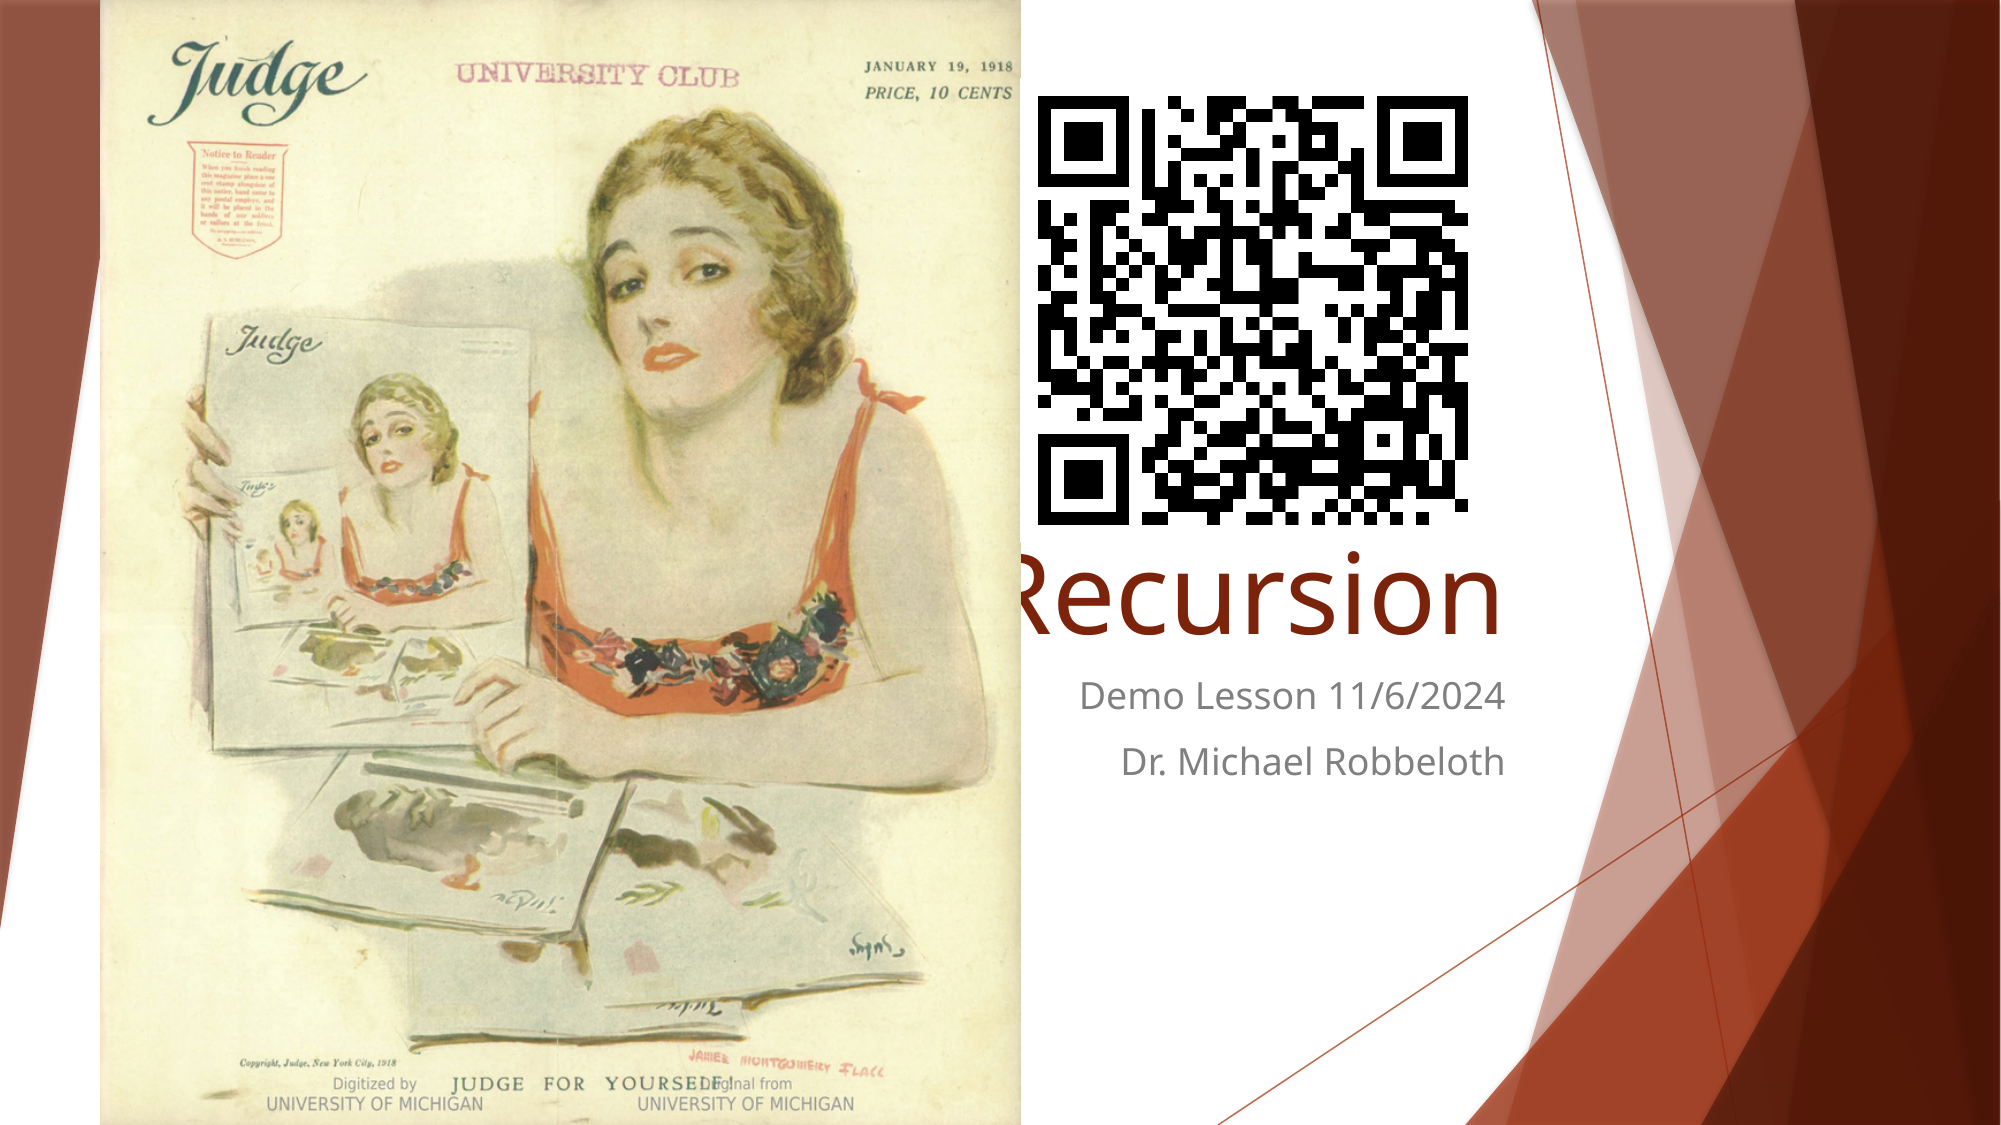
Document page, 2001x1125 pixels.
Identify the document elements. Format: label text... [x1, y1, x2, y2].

picture [99, 0, 1485, 1125]
title Recursion [1027, 394, 1522, 664]
subtitle Demo Lesson 11/6/2024 Dr. Michael Robbeloth [1027, 664, 1522, 845]
